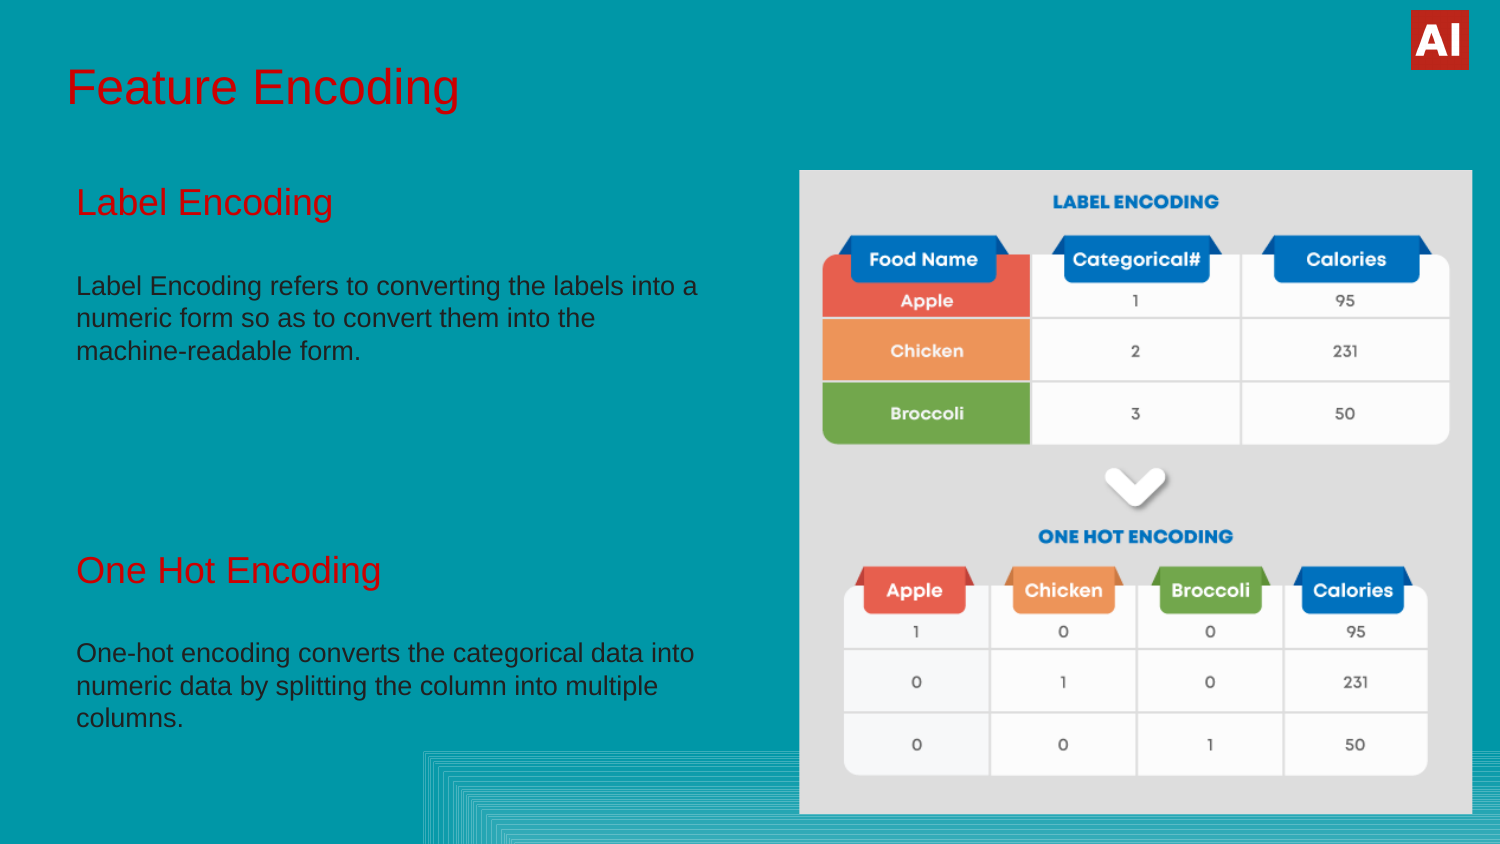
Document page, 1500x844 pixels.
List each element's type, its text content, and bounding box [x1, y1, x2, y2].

picture [798, 170, 1473, 815]
picture [1411, 10, 1469, 70]
title Feature Encoding [51, 39, 1449, 134]
text_box Label Encoding Label Encoding refers to converting the labels into a numeric form so as to convert them into the machine-readable form. One Hot Encoding One-hot encoding converts the categorical data into numeric data by splitting the column into multiple columns. [61, 170, 716, 741]
